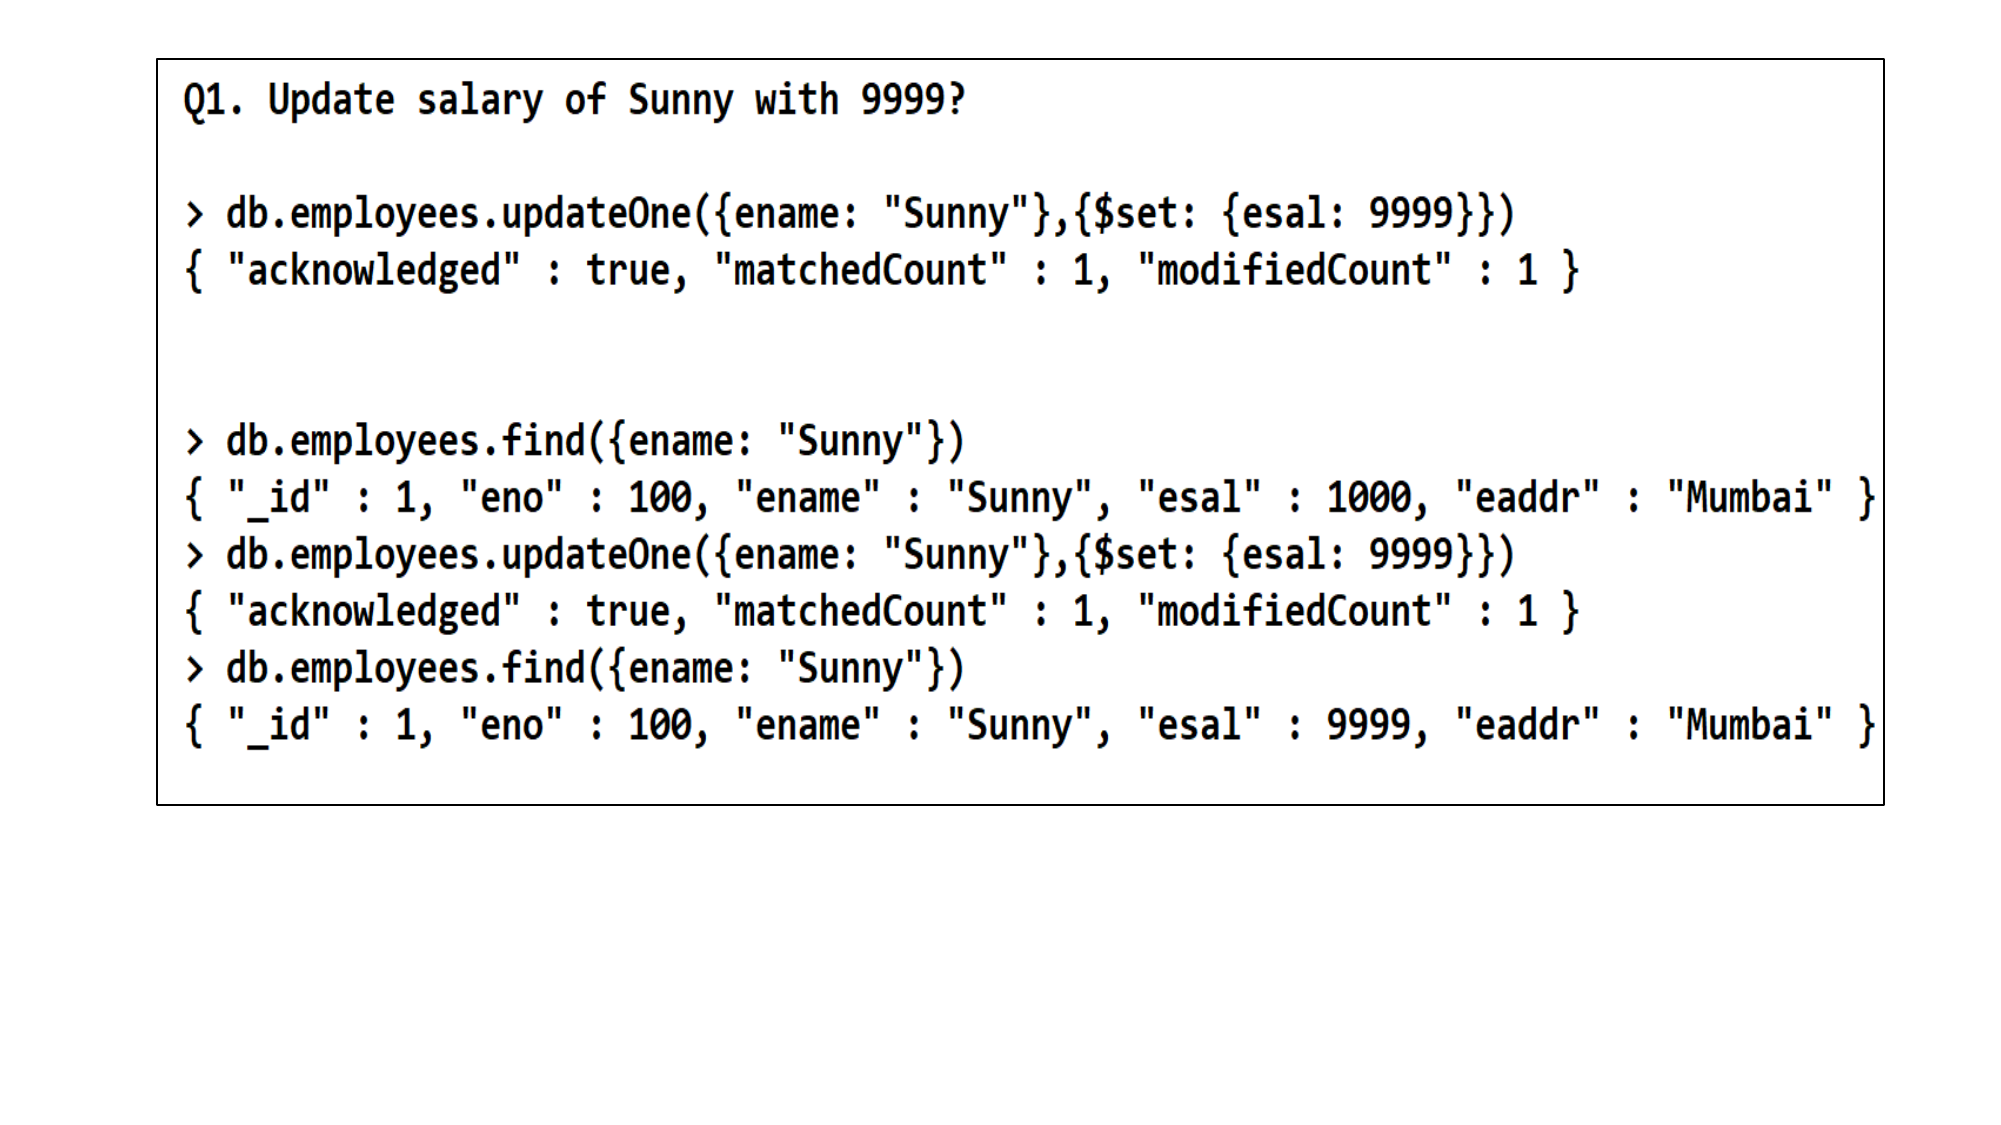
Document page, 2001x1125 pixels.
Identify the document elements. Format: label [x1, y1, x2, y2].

picture [157, 59, 1883, 804]
